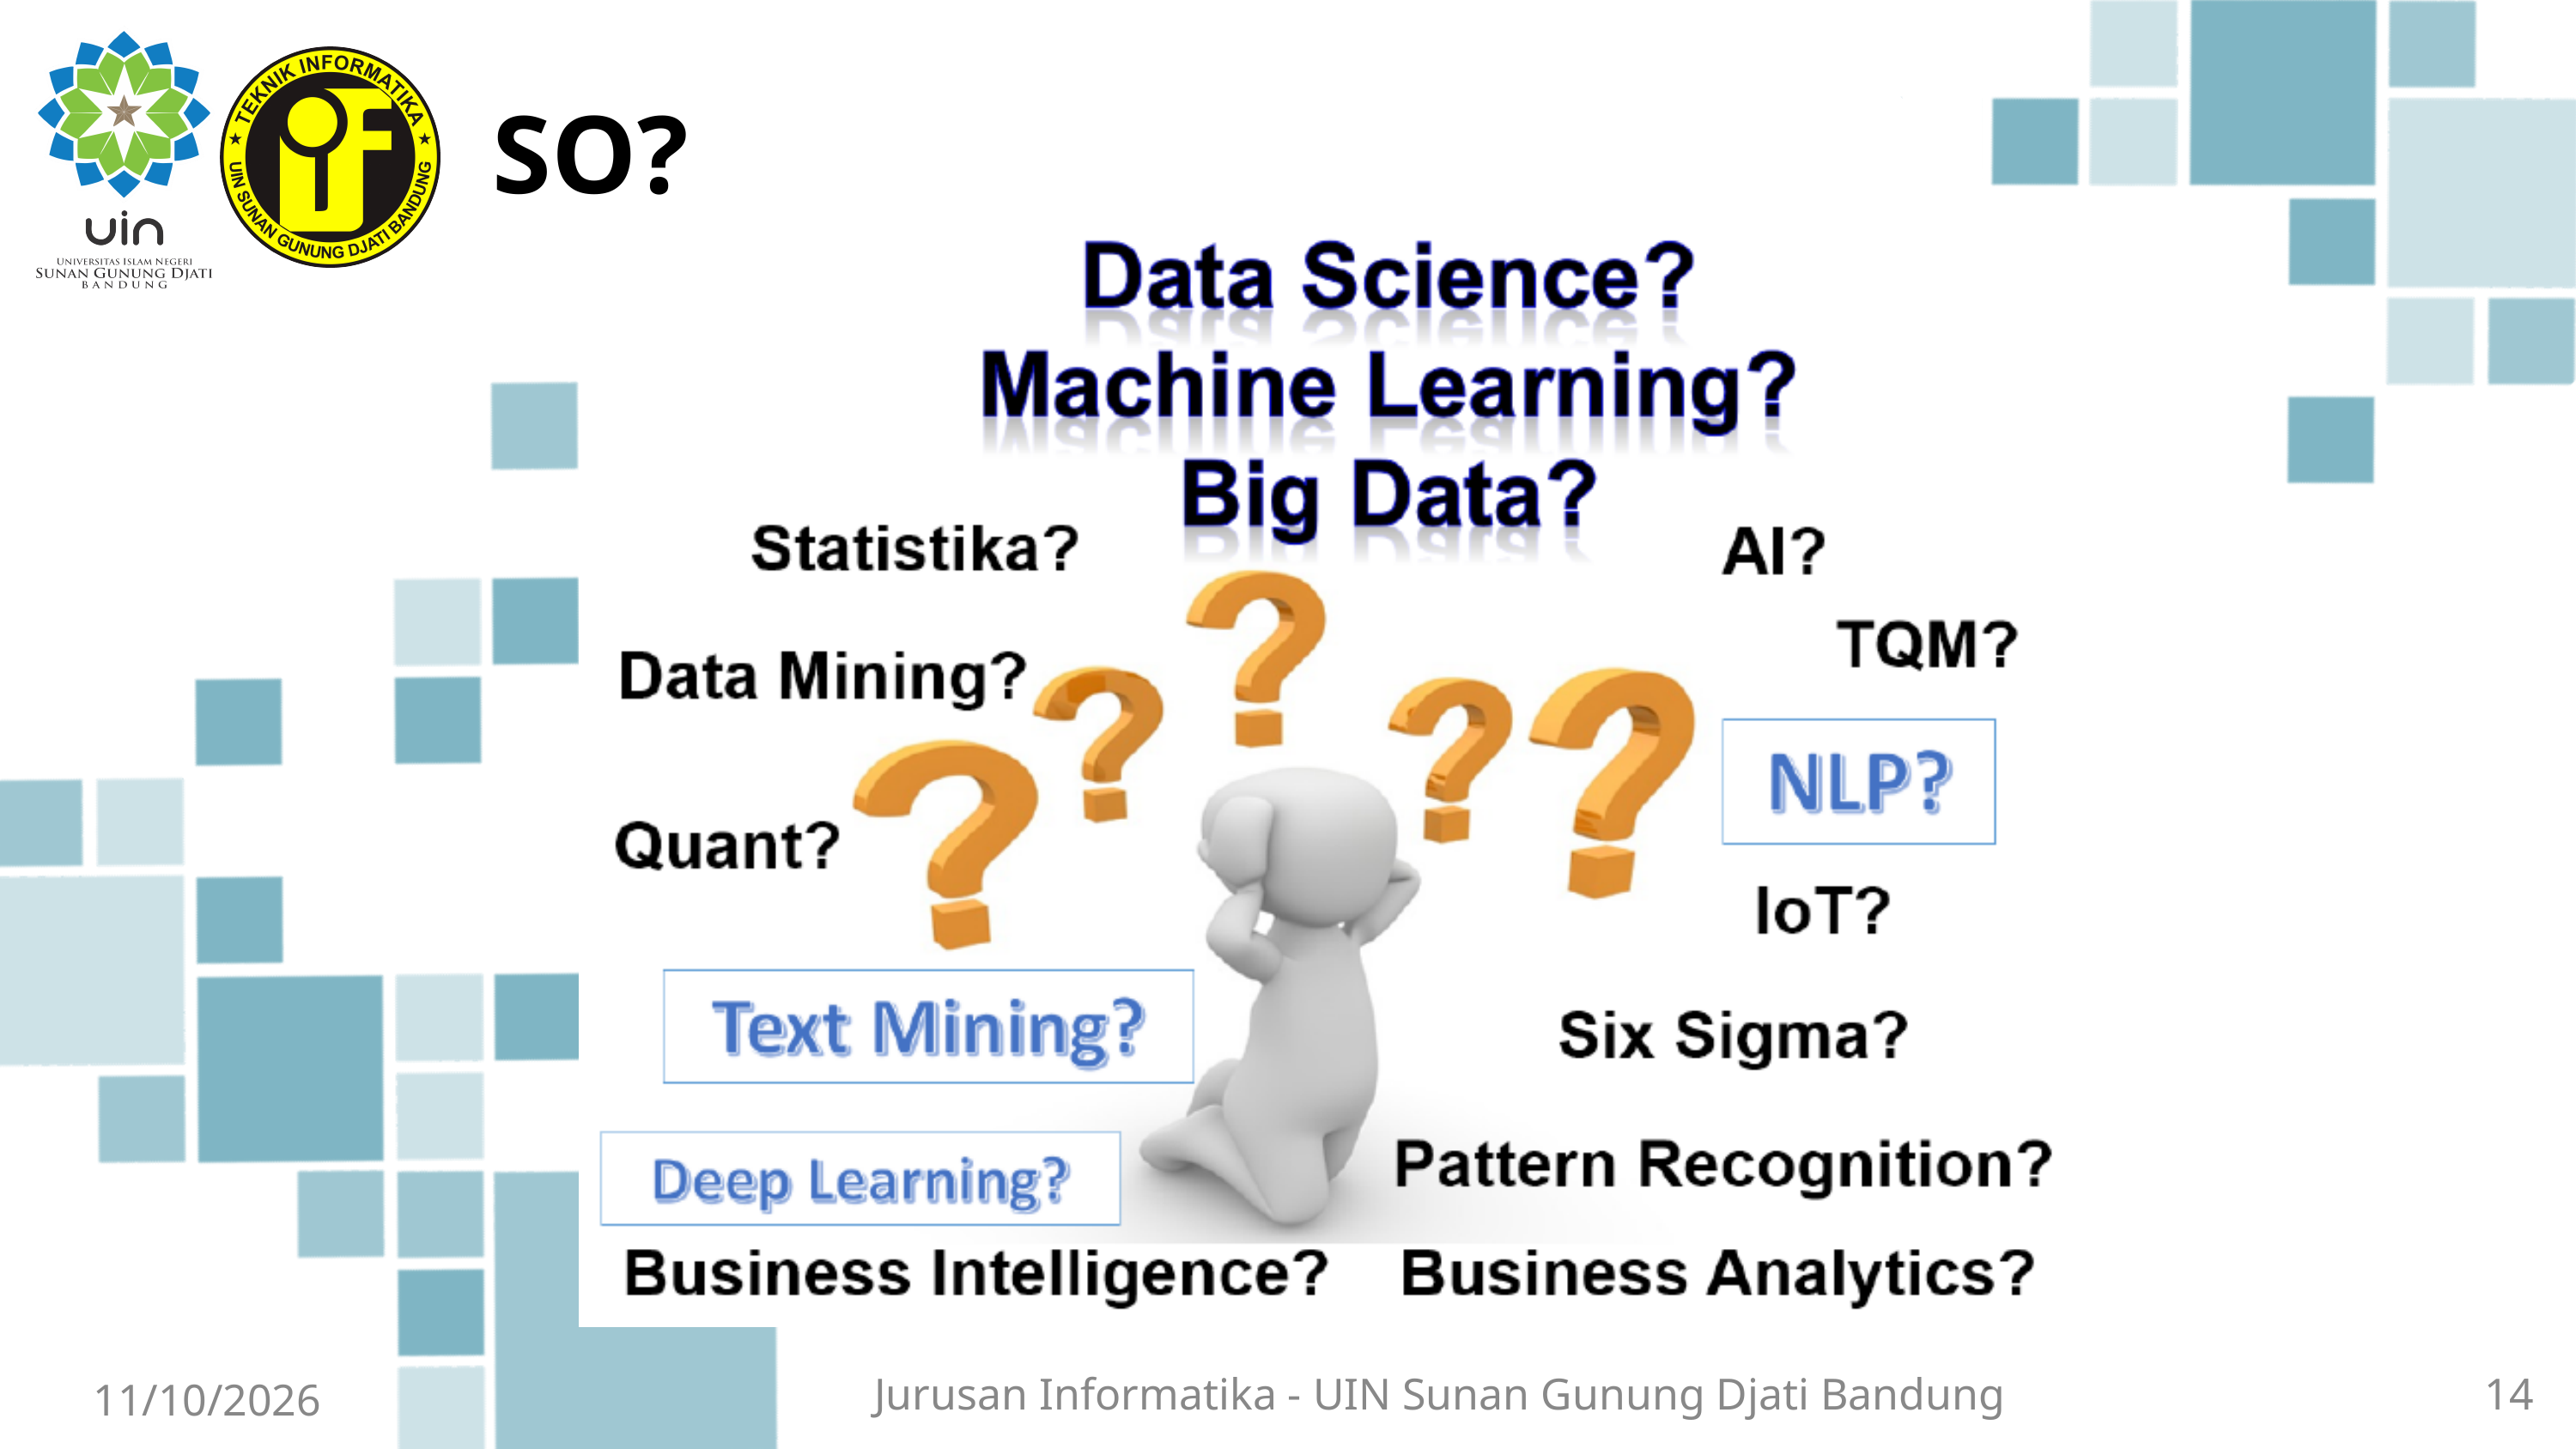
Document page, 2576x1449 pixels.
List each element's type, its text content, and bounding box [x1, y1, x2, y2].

title SO? [479, 46, 1575, 254]
slide_number 14 [2245, 1370, 2547, 1422]
picture [33, 26, 215, 288]
picture [220, 46, 440, 268]
footer Jurusan Informatika - UIN Sunan Gunung Djati Bandung [838, 1376, 2042, 1416]
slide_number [80, 1376, 381, 1428]
picture [578, 227, 2080, 1328]
